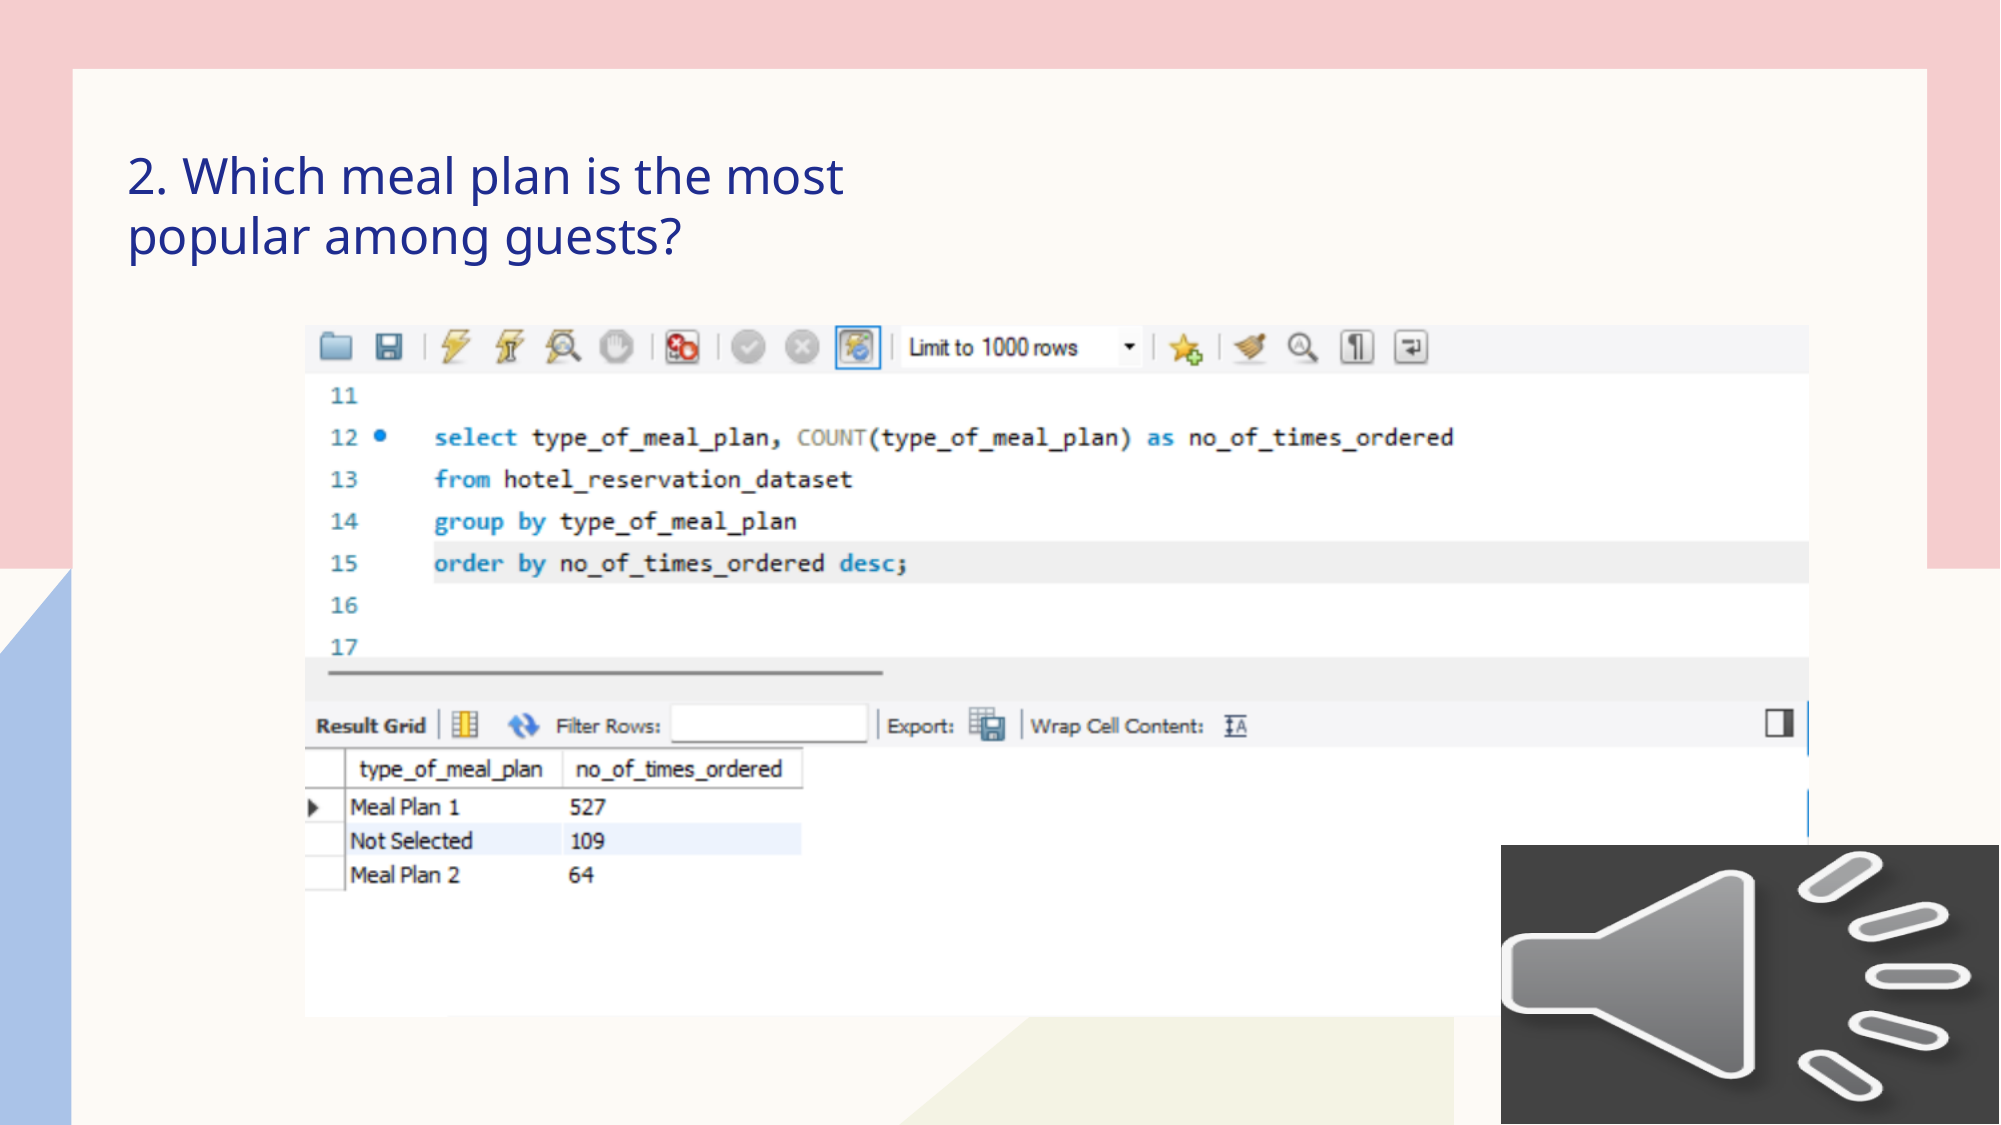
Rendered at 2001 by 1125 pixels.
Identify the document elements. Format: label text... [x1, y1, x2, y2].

picture [305, 325, 2000, 1125]
list 2. Which meal plan is the most popular among guests? [112, 144, 975, 338]
